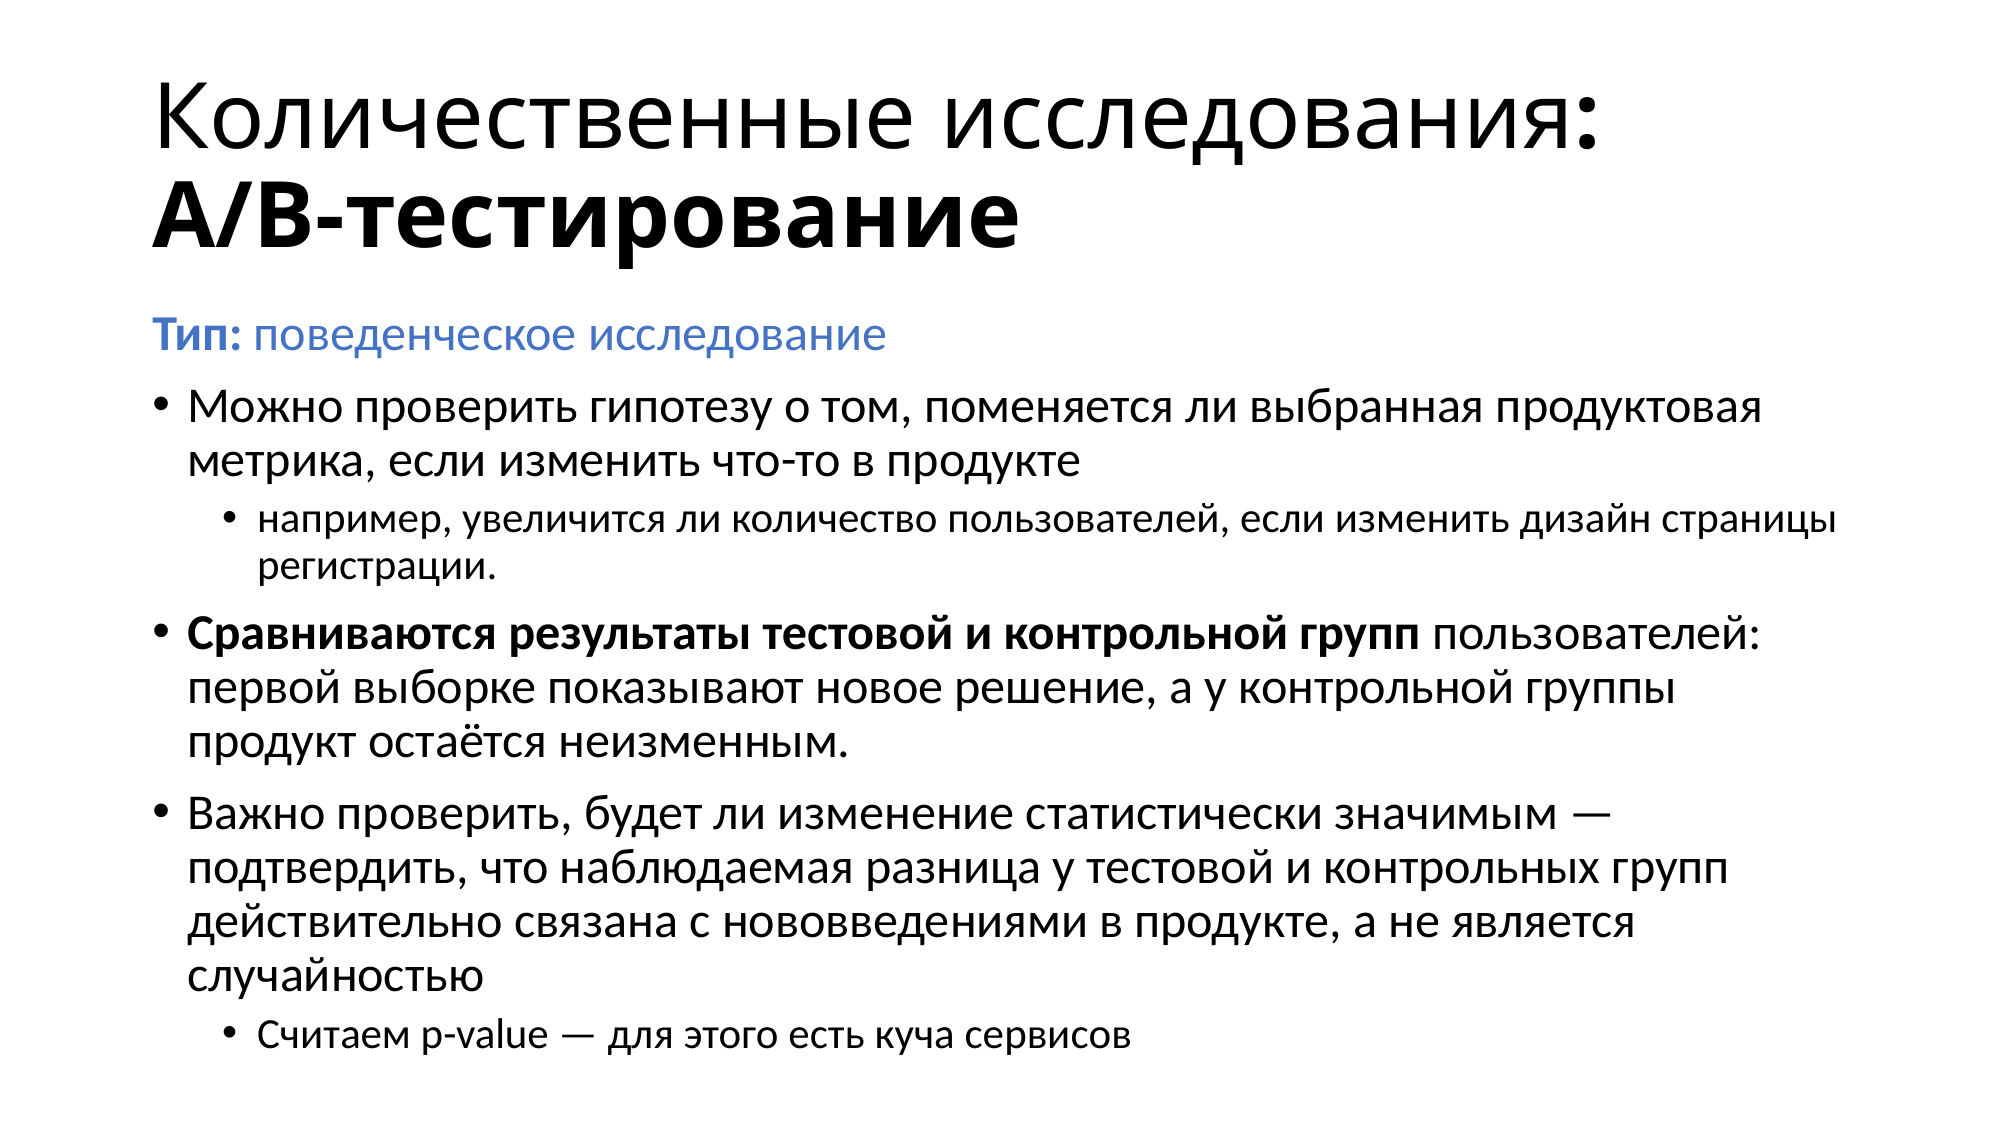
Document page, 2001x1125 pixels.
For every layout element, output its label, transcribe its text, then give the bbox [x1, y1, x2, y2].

list Тип: поведенческое исследование Можно проверить гипотезу о том, поменяется ли выбранная продуктовая метрика, если изменить что-то в продукте например, увеличится ли количество пользователей, если изменить дизайн страницы регистрации. Сравниваются результаты тестовой и контрольной групп пользователей: первой выборке показывают новое решение, а у контрольной группы продукт остаётся неизменным. Важно проверить, будет ли изменение статистически значимым — подтвердить, что наблюдаемая разница у тестовой и контрольных групп действительно связана с нововведениями в продукте, а не является случайностью Считаем p-value — для этого есть куча сервисов [137, 299, 1863, 1066]
title Количественные исследования: A/B-тестирование [137, 59, 1863, 278]
